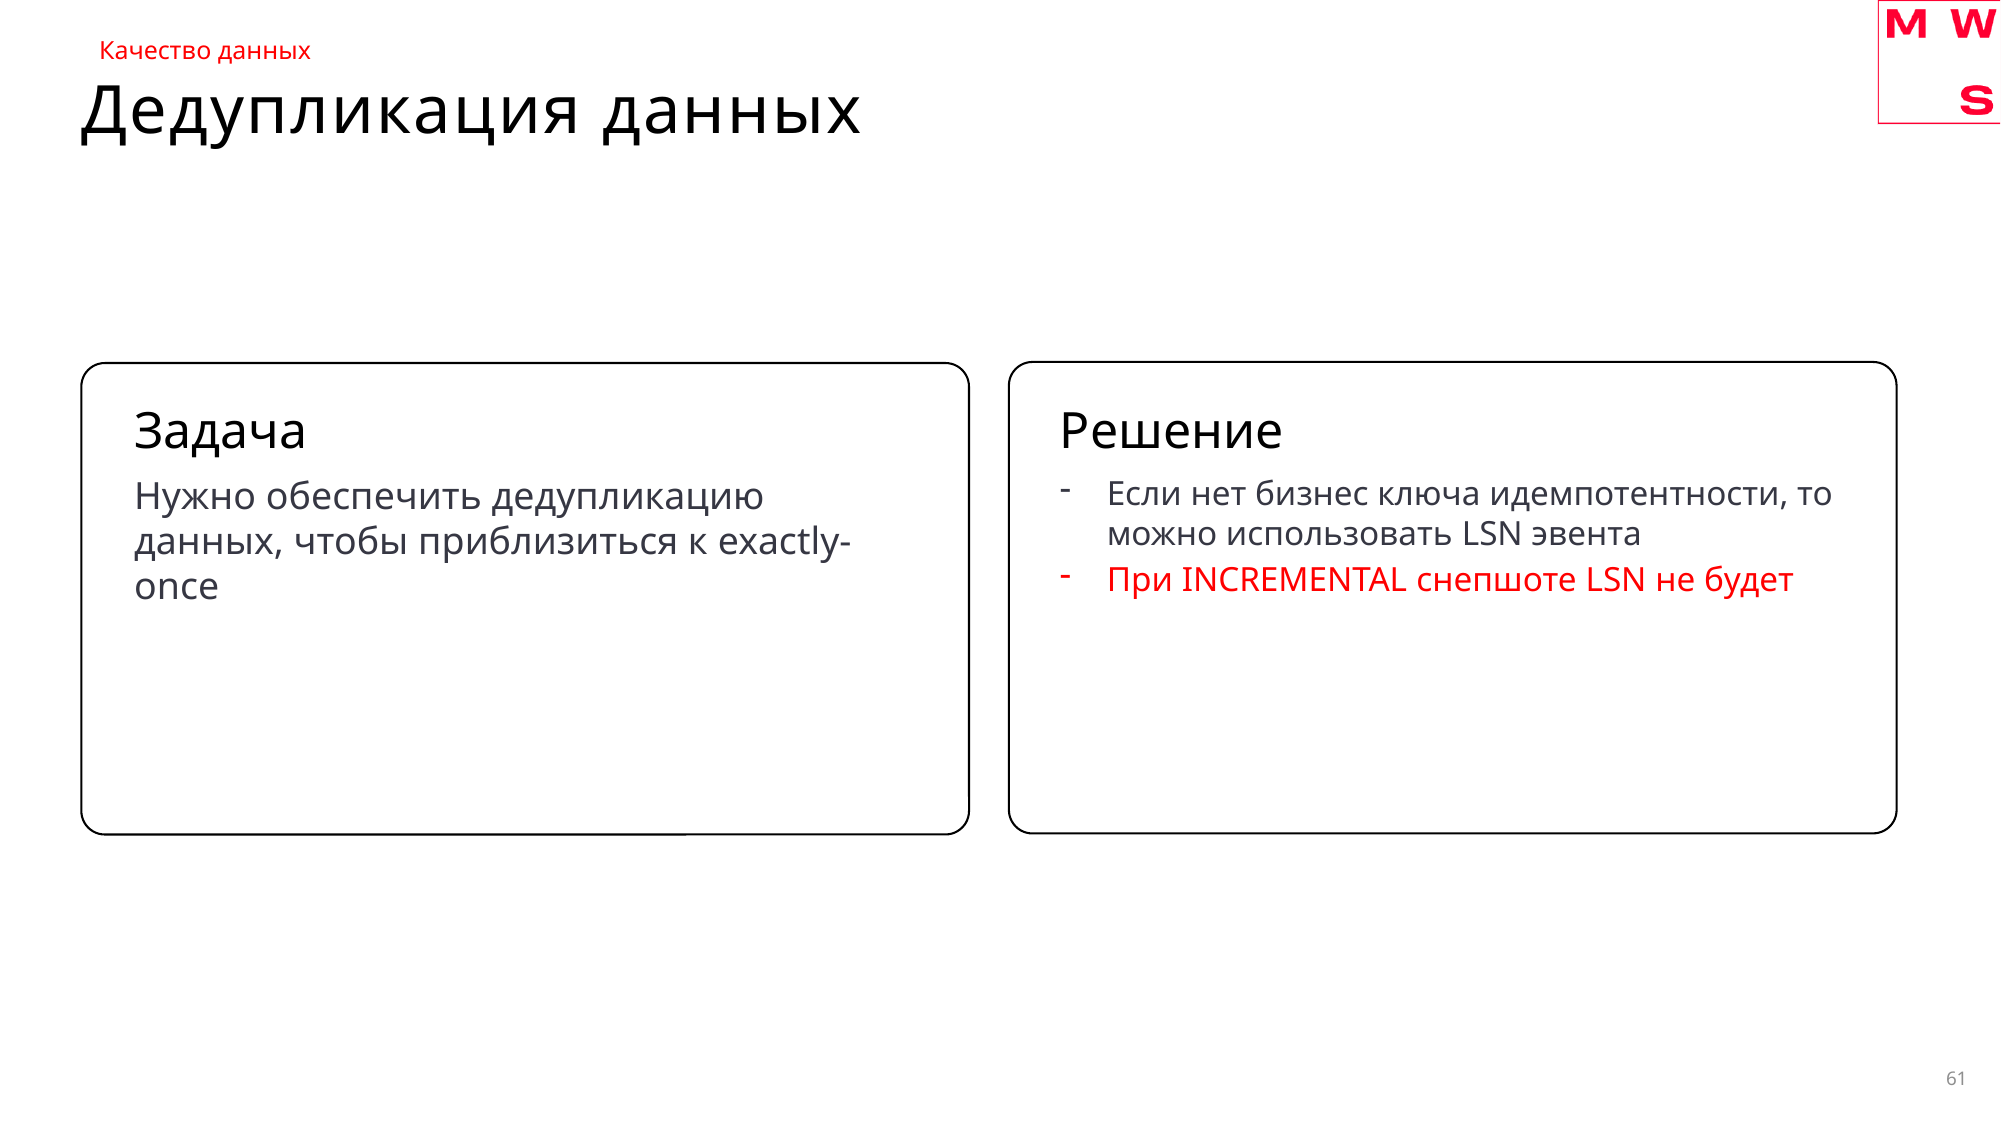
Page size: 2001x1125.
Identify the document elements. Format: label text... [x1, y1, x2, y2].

text_box [79, 360, 972, 837]
text_box Качество данных [83, 26, 1849, 75]
list Нужно обеспечить дедупликацию данных, чтобы приблизиться к exactly-once [134, 472, 913, 618]
list Решение [1060, 409, 1673, 459]
picture [1876, 0, 2001, 125]
title Дедупликация данных [81, 75, 1847, 135]
list Если нет бизнес ключа идемпотентности, то можно использовать LSN эвента При INCREMENTAL снепшоте LSN не будет [1059, 472, 1883, 618]
slide_number 61 [1882, 1067, 1968, 1097]
text_box [1006, 359, 1899, 836]
list Задача [134, 409, 747, 459]
